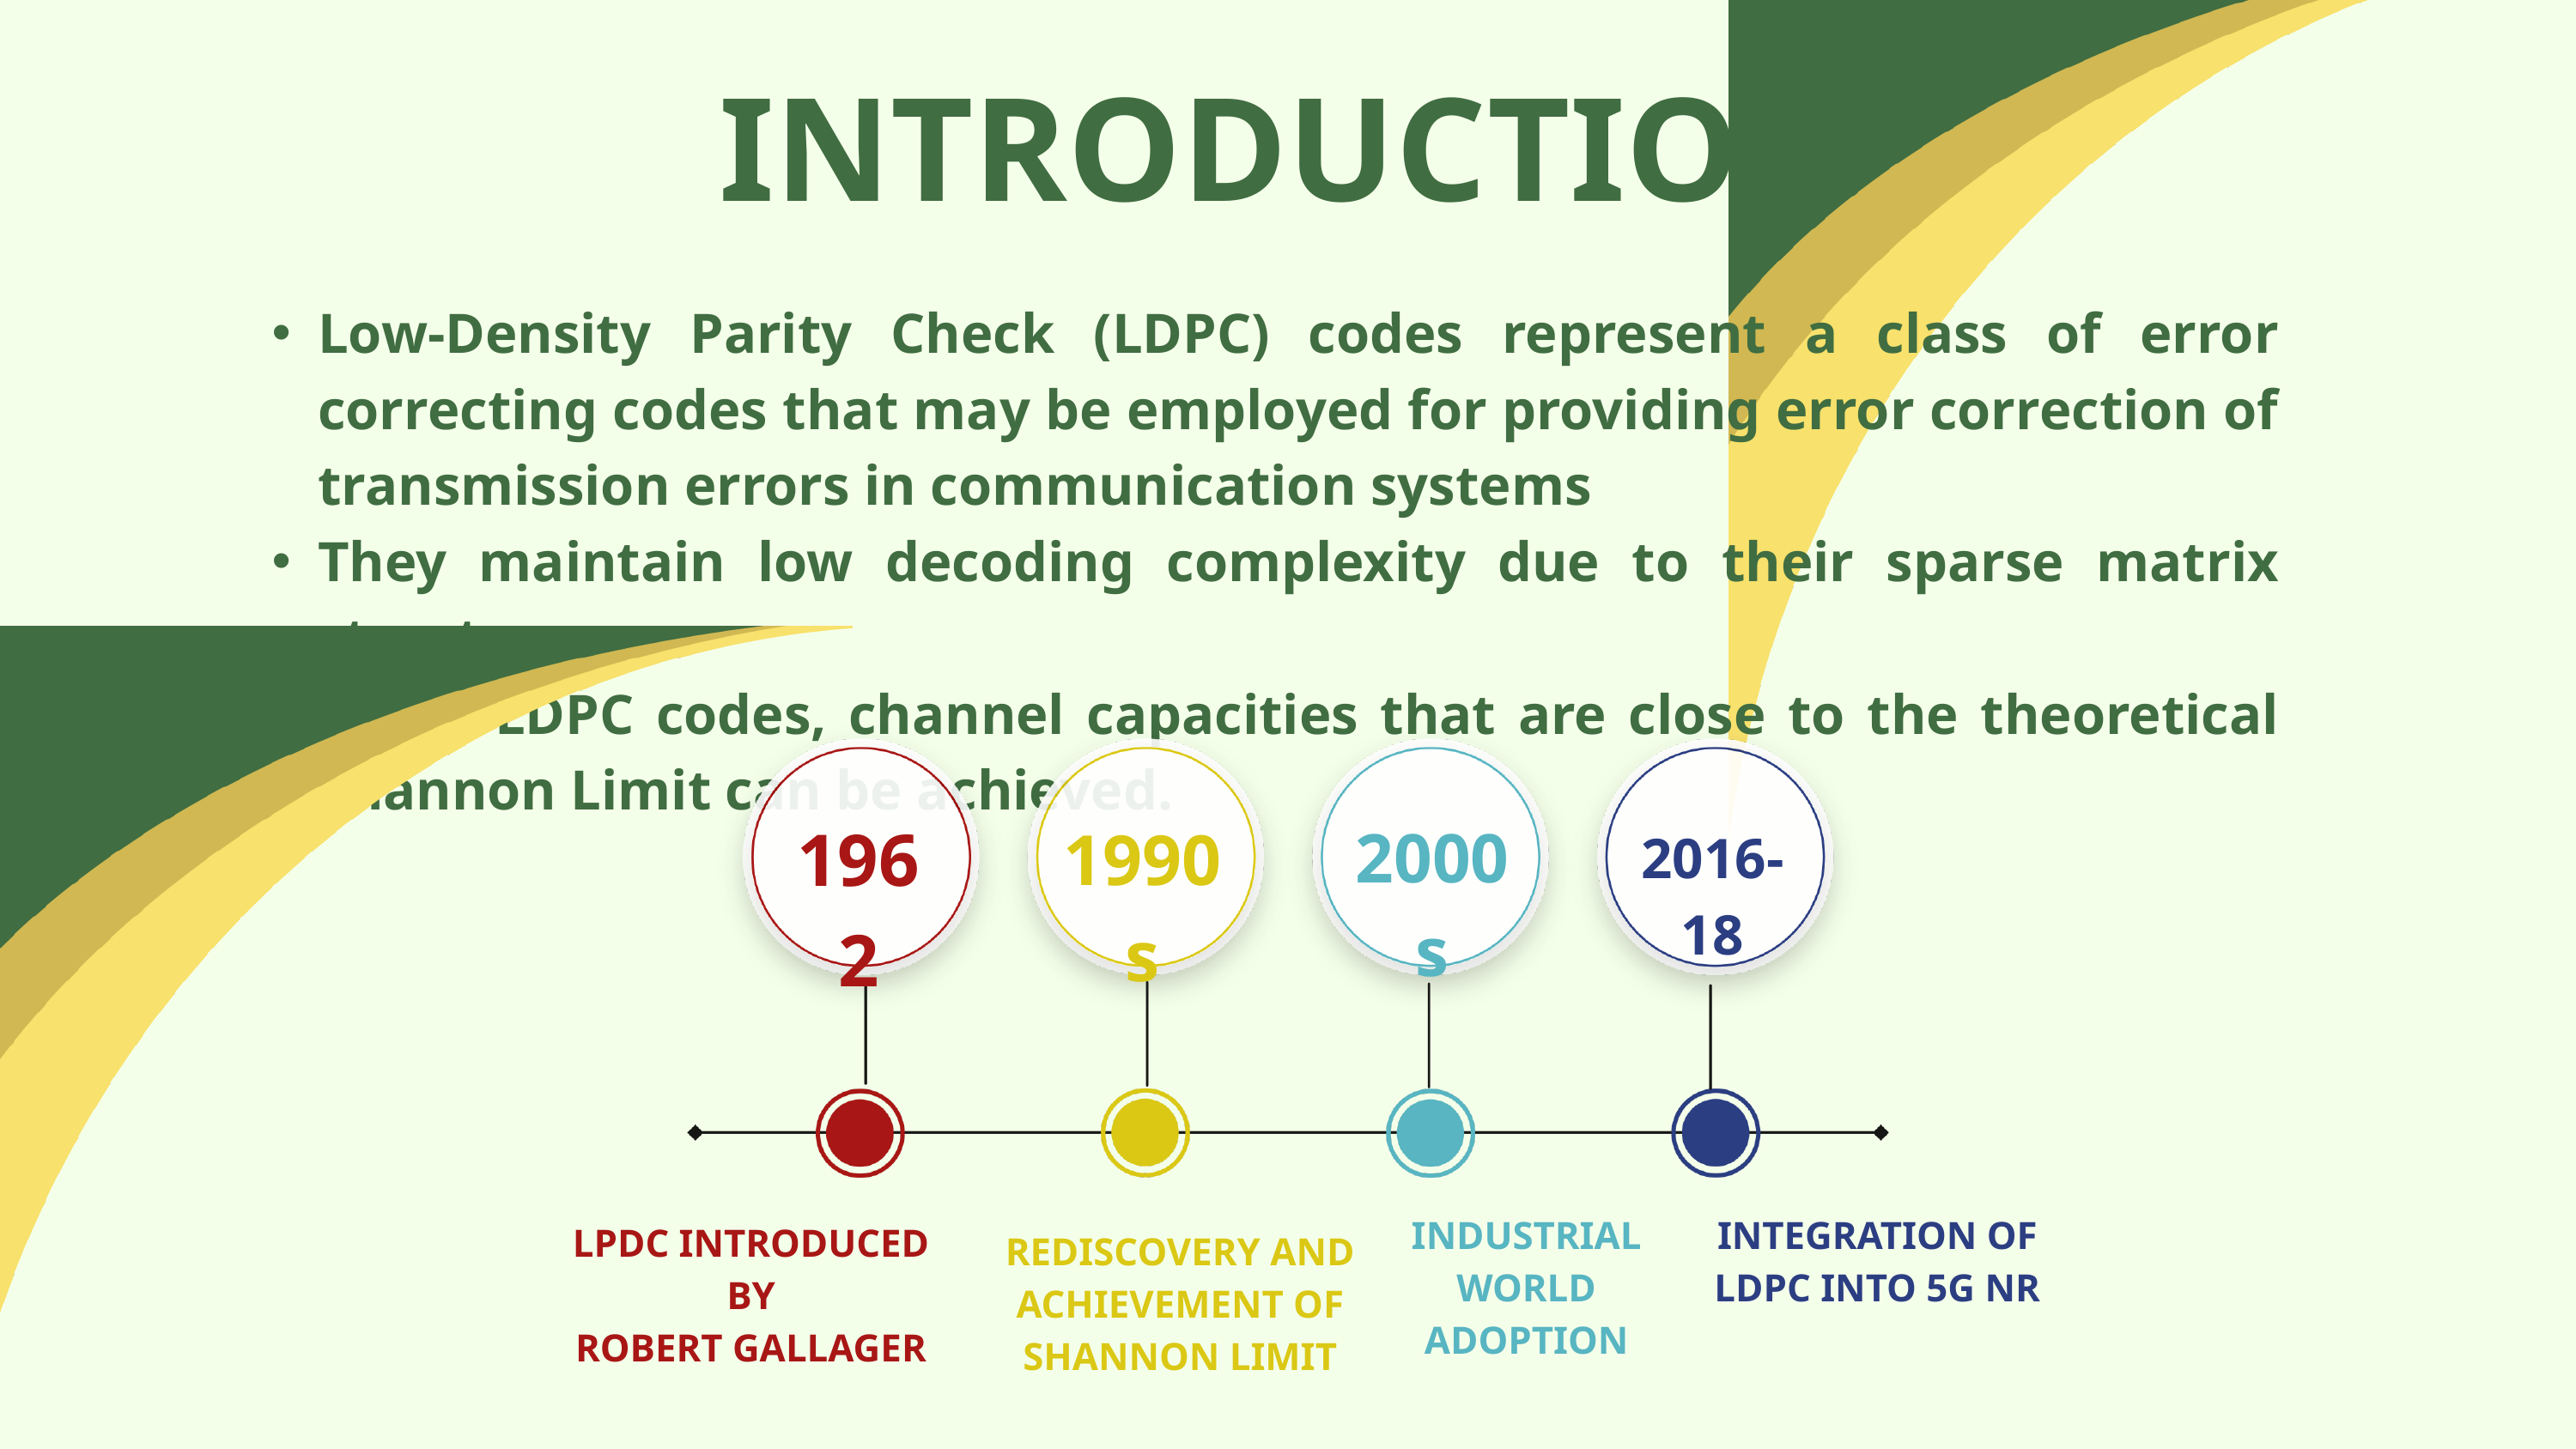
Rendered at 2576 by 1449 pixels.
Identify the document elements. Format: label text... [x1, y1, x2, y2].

text_box [1728, 0, 2576, 842]
text_box LPDC INTRODUCED BY ROBERT GALLAGER [853, 1211, 957, 1370]
text_box INTEGRATION OF LDPC INTO 5G NR [1685, 1203, 2070, 1309]
text_box Low-Density Parity Check (LDPC) codes represent a class of error correcting codes that may be employed for providing error correction of transmission errors in communication systems They maintain low decoding complexity due to their sparse matrix structure. Using LDPC codes, channel capacities that are close to the theoretical Shannon Limit can be achieved. [225, 288, 2281, 822]
text_box INTRODUCTION [92, 29, 2484, 231]
text_box INDUSTRIAL WORLD ADOPTION [1411, 1203, 1643, 1362]
text_box REDISCOVERY AND ACHIEVEMENT OF SHANNON LIMIT [1003, 1220, 1357, 1379]
text_box [0, 626, 853, 1449]
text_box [686, 724, 1889, 1178]
